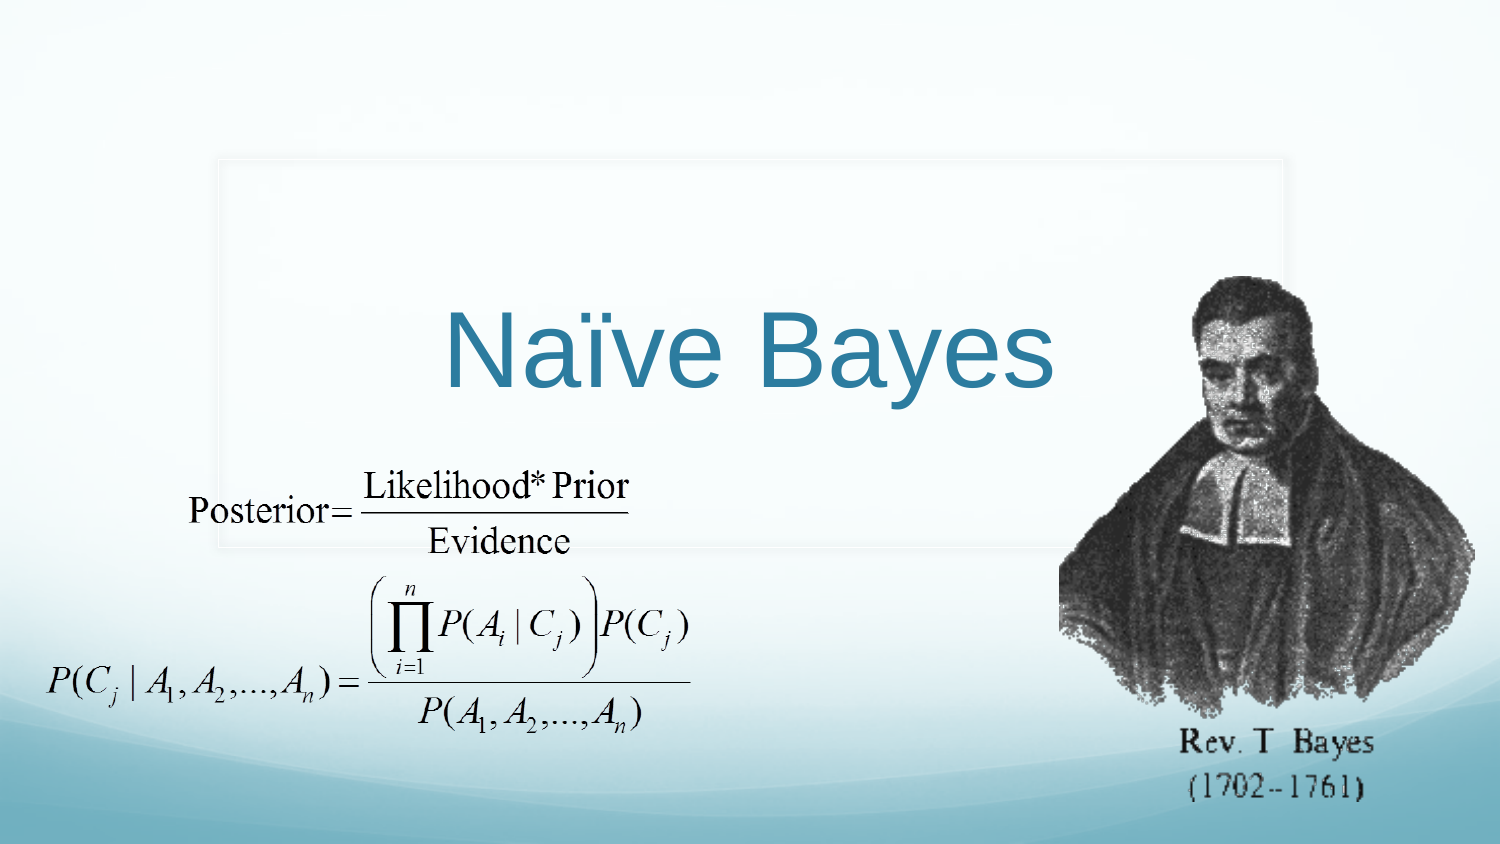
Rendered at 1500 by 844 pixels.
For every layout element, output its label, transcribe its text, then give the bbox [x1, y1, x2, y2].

title Naïve Bayes [409, 277, 1055, 425]
picture [40, 460, 700, 741]
picture [1059, 276, 1476, 803]
